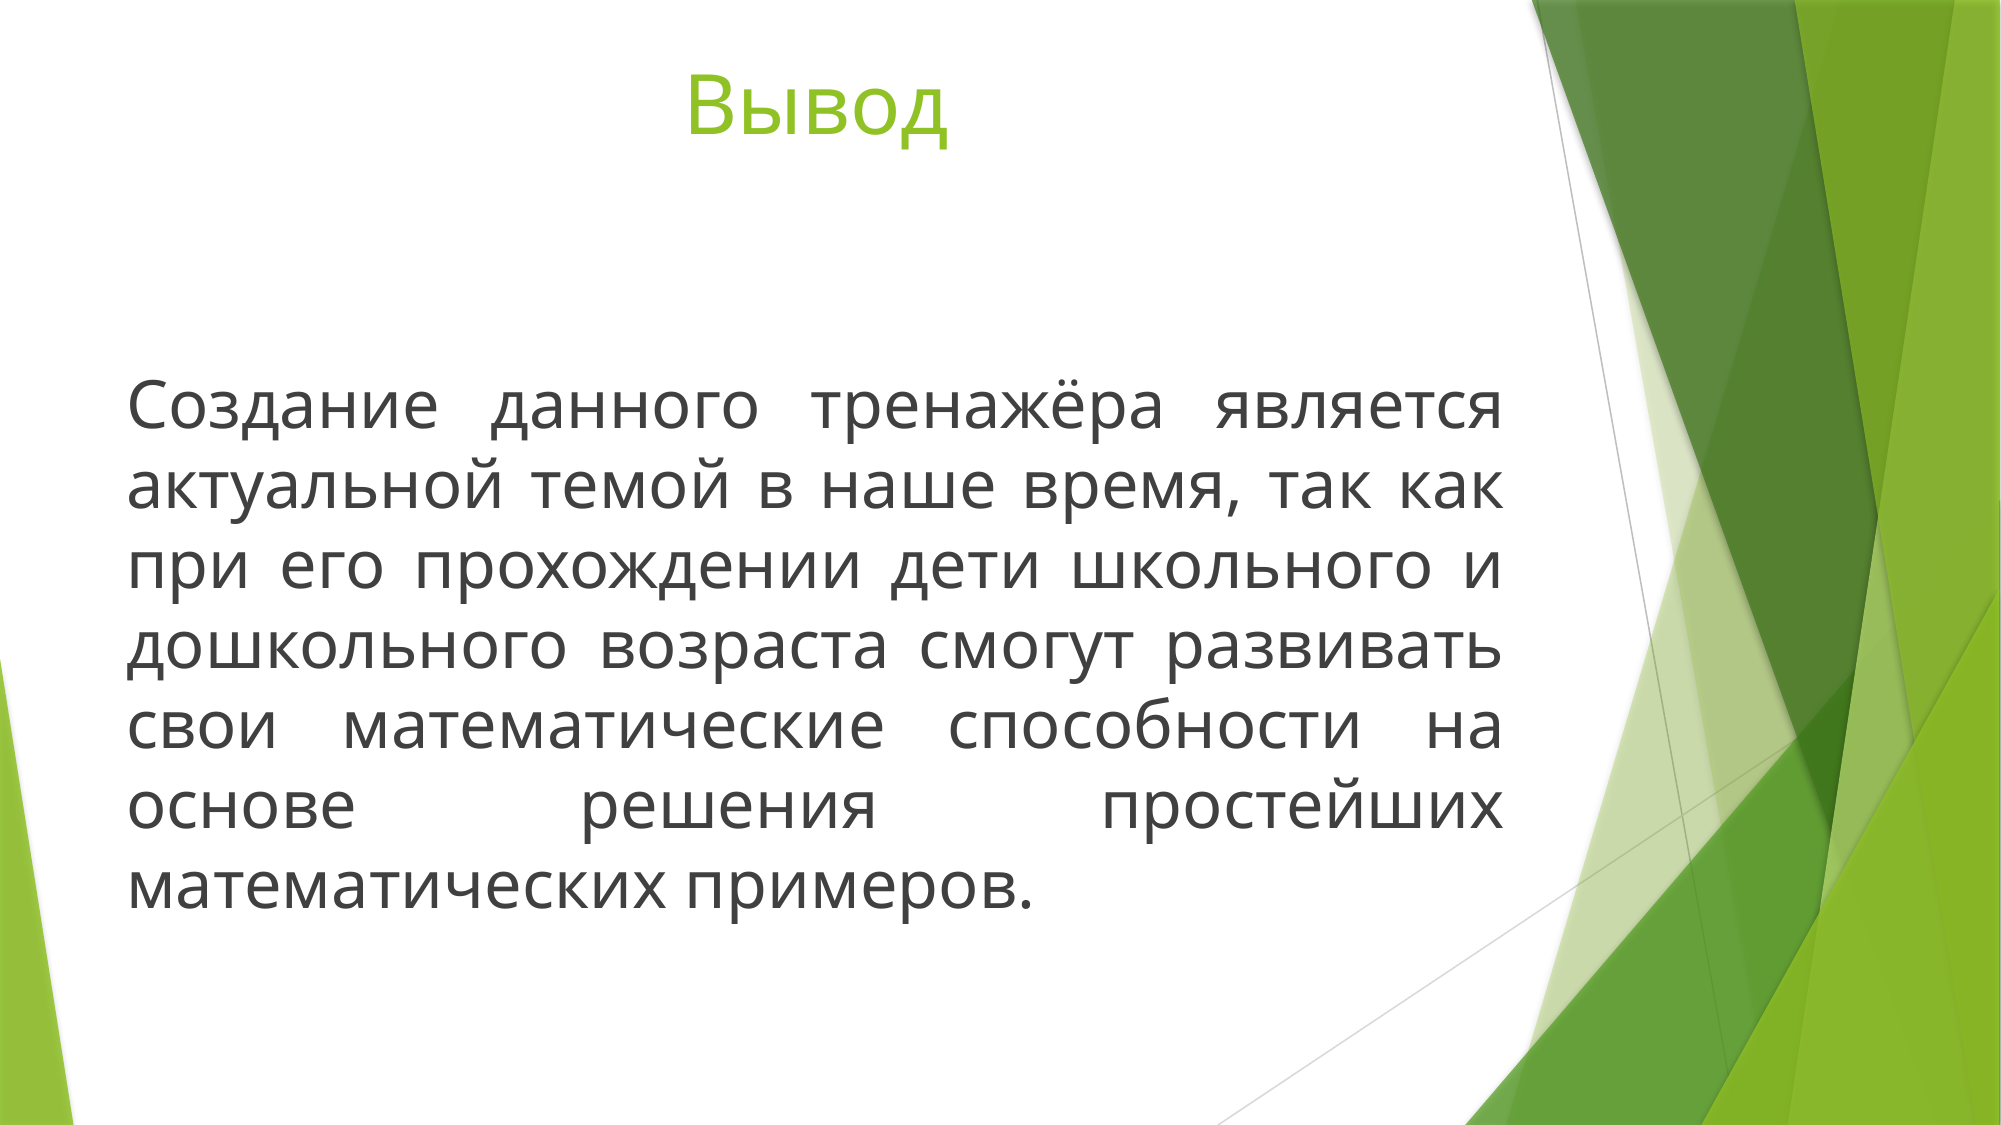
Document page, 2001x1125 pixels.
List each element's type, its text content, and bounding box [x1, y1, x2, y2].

title Вывод [111, 43, 1522, 261]
list Создание данного тренажёра является актуальной темой в наше время, так как при его прохождении дети школьного и дошкольного возраста смогут развивать свои математические способности на основе решения простейших математических примеров. [111, 354, 1522, 992]
